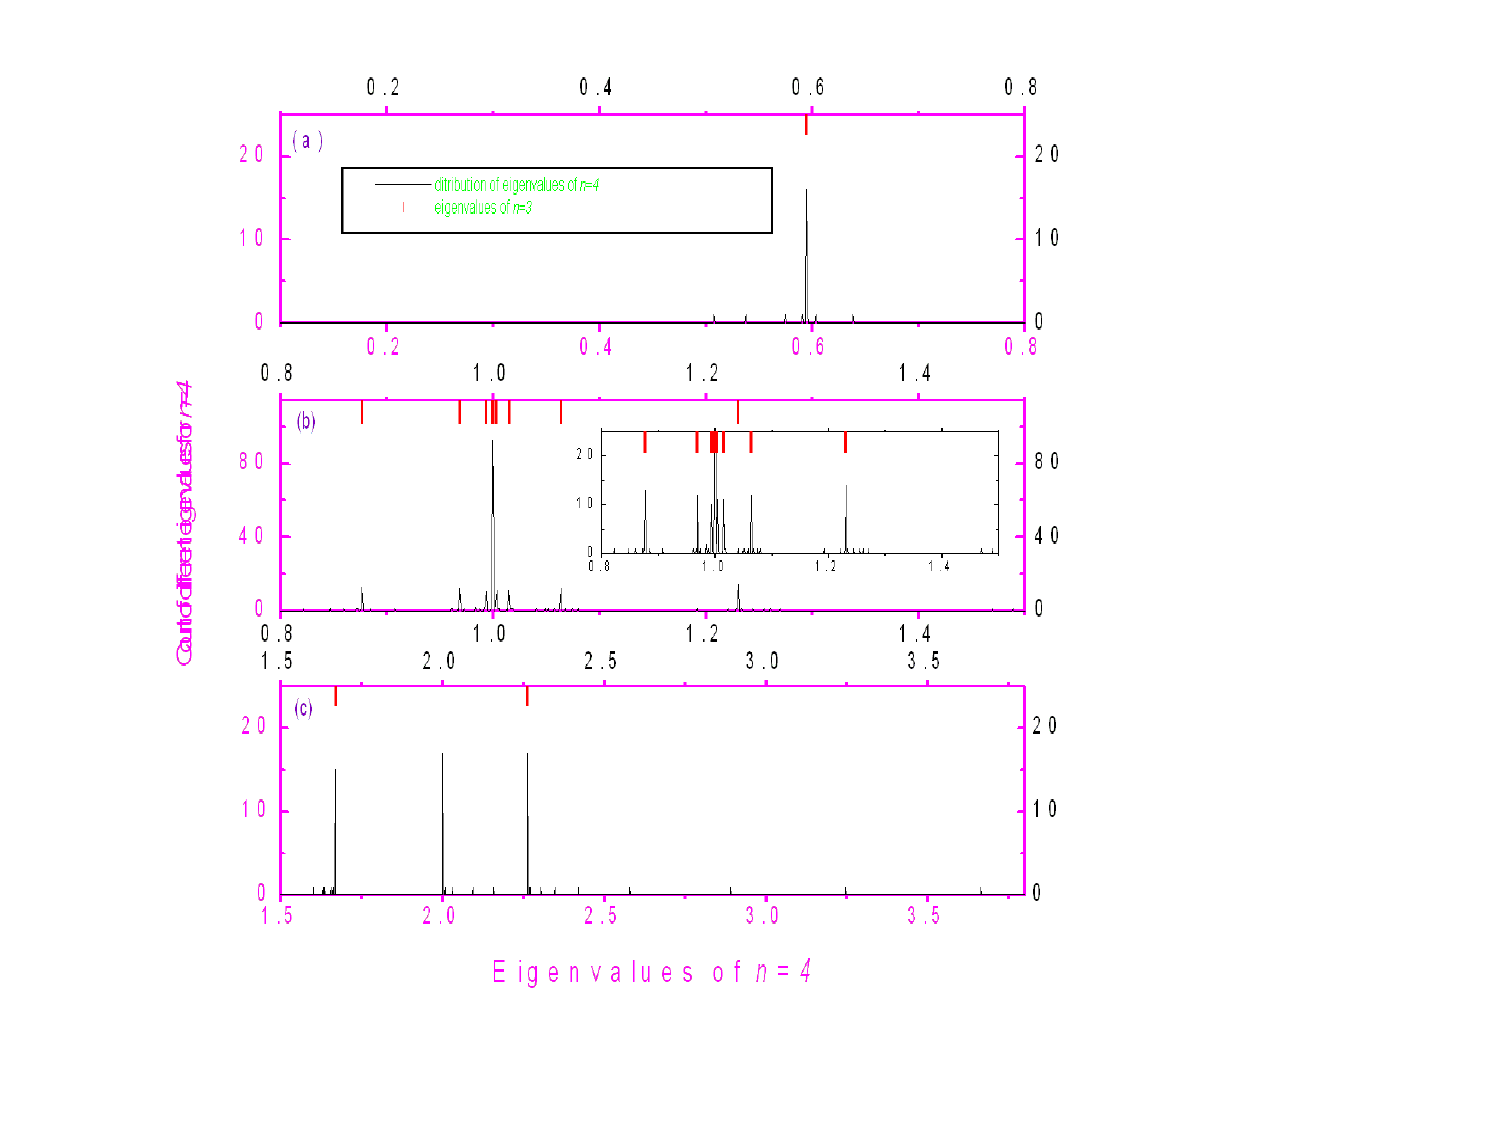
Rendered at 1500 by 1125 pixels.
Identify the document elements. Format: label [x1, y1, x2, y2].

list [0, 0, 1211, 1125]
